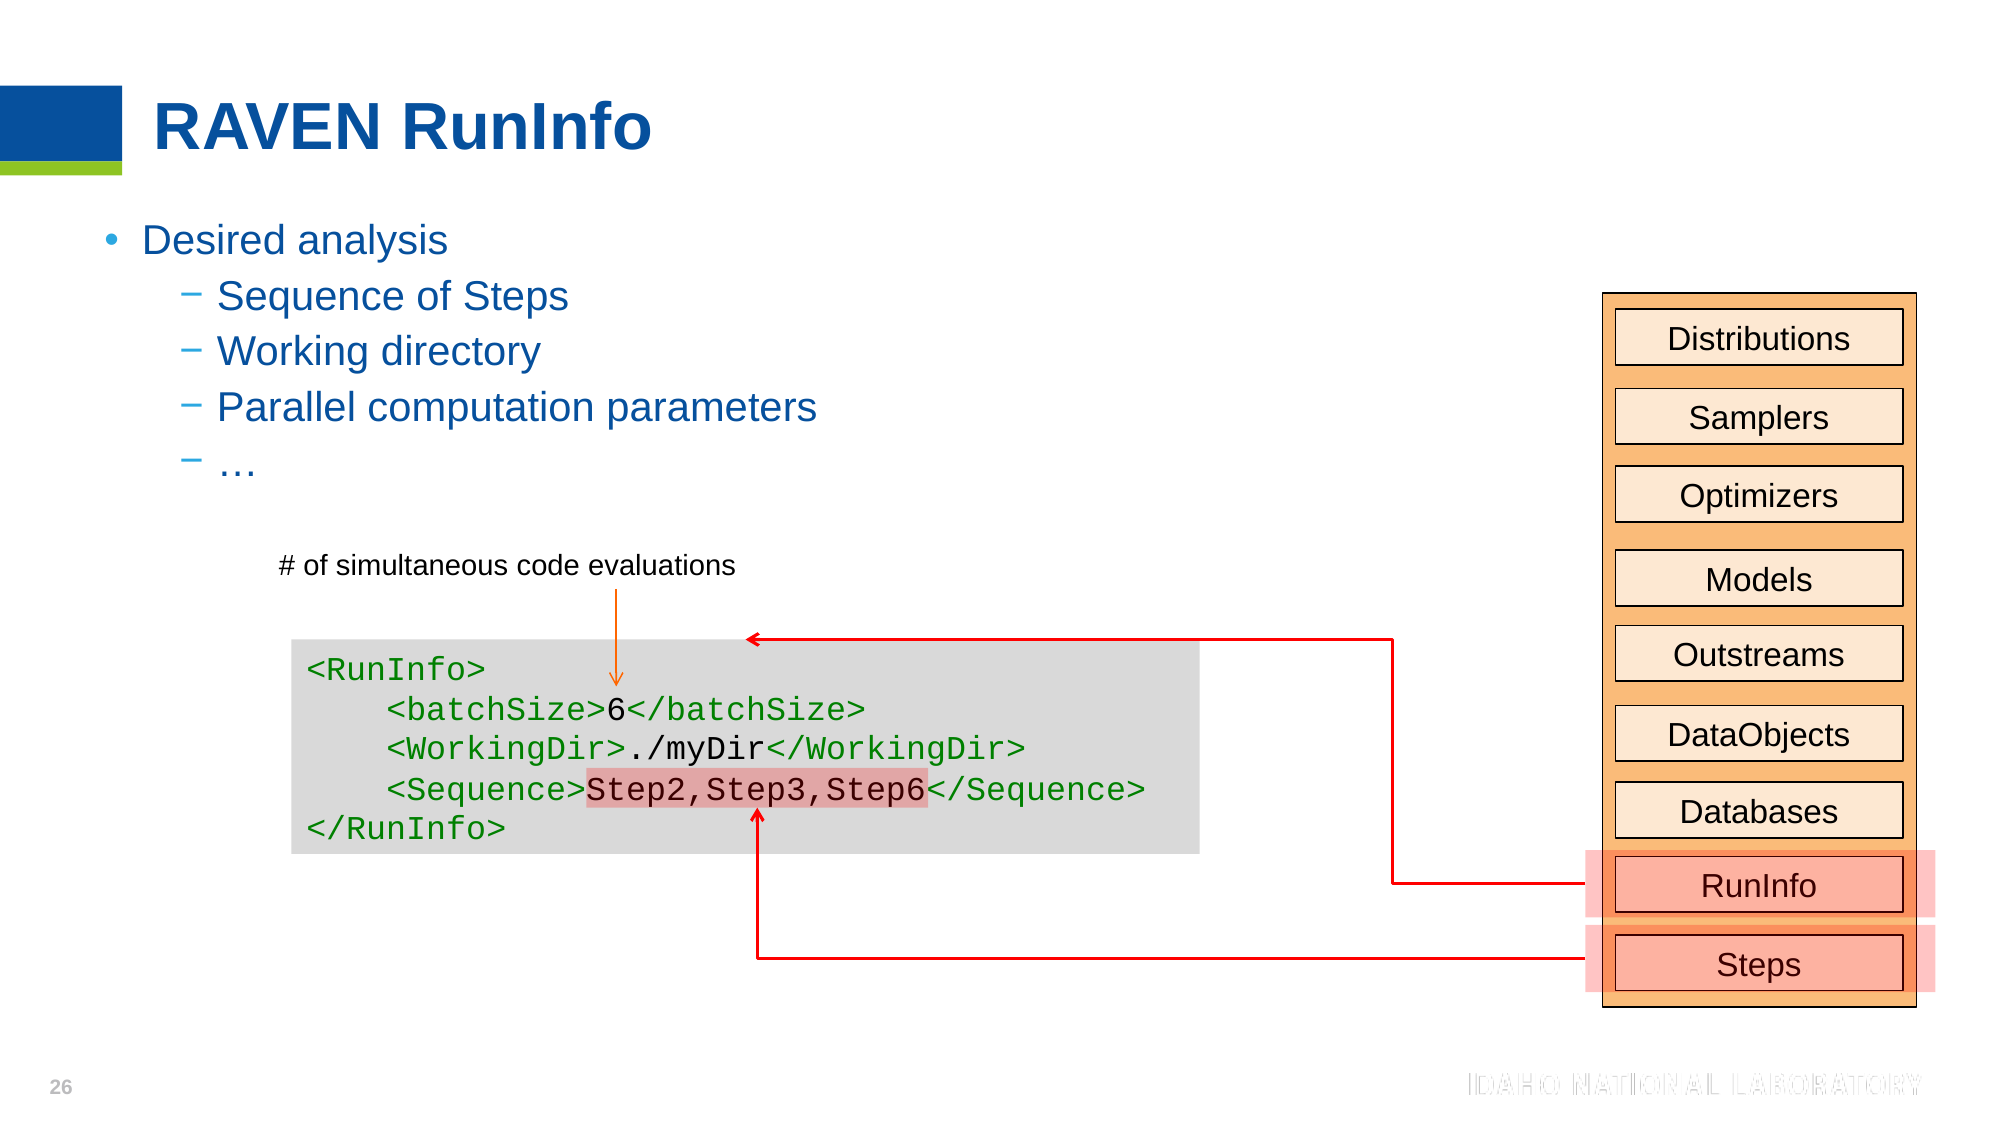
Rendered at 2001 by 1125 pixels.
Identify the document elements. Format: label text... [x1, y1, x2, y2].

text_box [757, 807, 1586, 959]
title RAVEN RunInfo [153, 91, 1863, 174]
text_box [1602, 292, 1917, 850]
text_box Models [1615, 550, 1903, 606]
text_box [1602, 918, 1917, 924]
text_box [1602, 993, 1917, 1007]
slide_number 26 [25, 1065, 97, 1125]
text_box # of simultaneous code evaluations [264, 539, 769, 589]
text_box [586, 767, 745, 808]
text_box Outstreams [1615, 625, 1903, 682]
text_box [745, 639, 1586, 884]
text_box Samplers [1615, 388, 1903, 445]
text_box Databases [1615, 782, 1903, 838]
text_box Optimizers [1615, 466, 1903, 522]
text_box DataObjects [1615, 705, 1903, 762]
text_box <RunInfo> <batchSize>6</batchSize> <WorkingDir>./myDir</WorkingDir> <Sequence>Step2,Step3,Step6</Sequence> </RunInfo> [291, 639, 745, 854]
list Desired analysis Sequence of Steps Working directory Parallel computation parameters … [104, 219, 942, 479]
text_box Distributions [1615, 309, 1903, 365]
text_box [1586, 850, 1936, 918]
text_box [1585, 924, 1936, 993]
